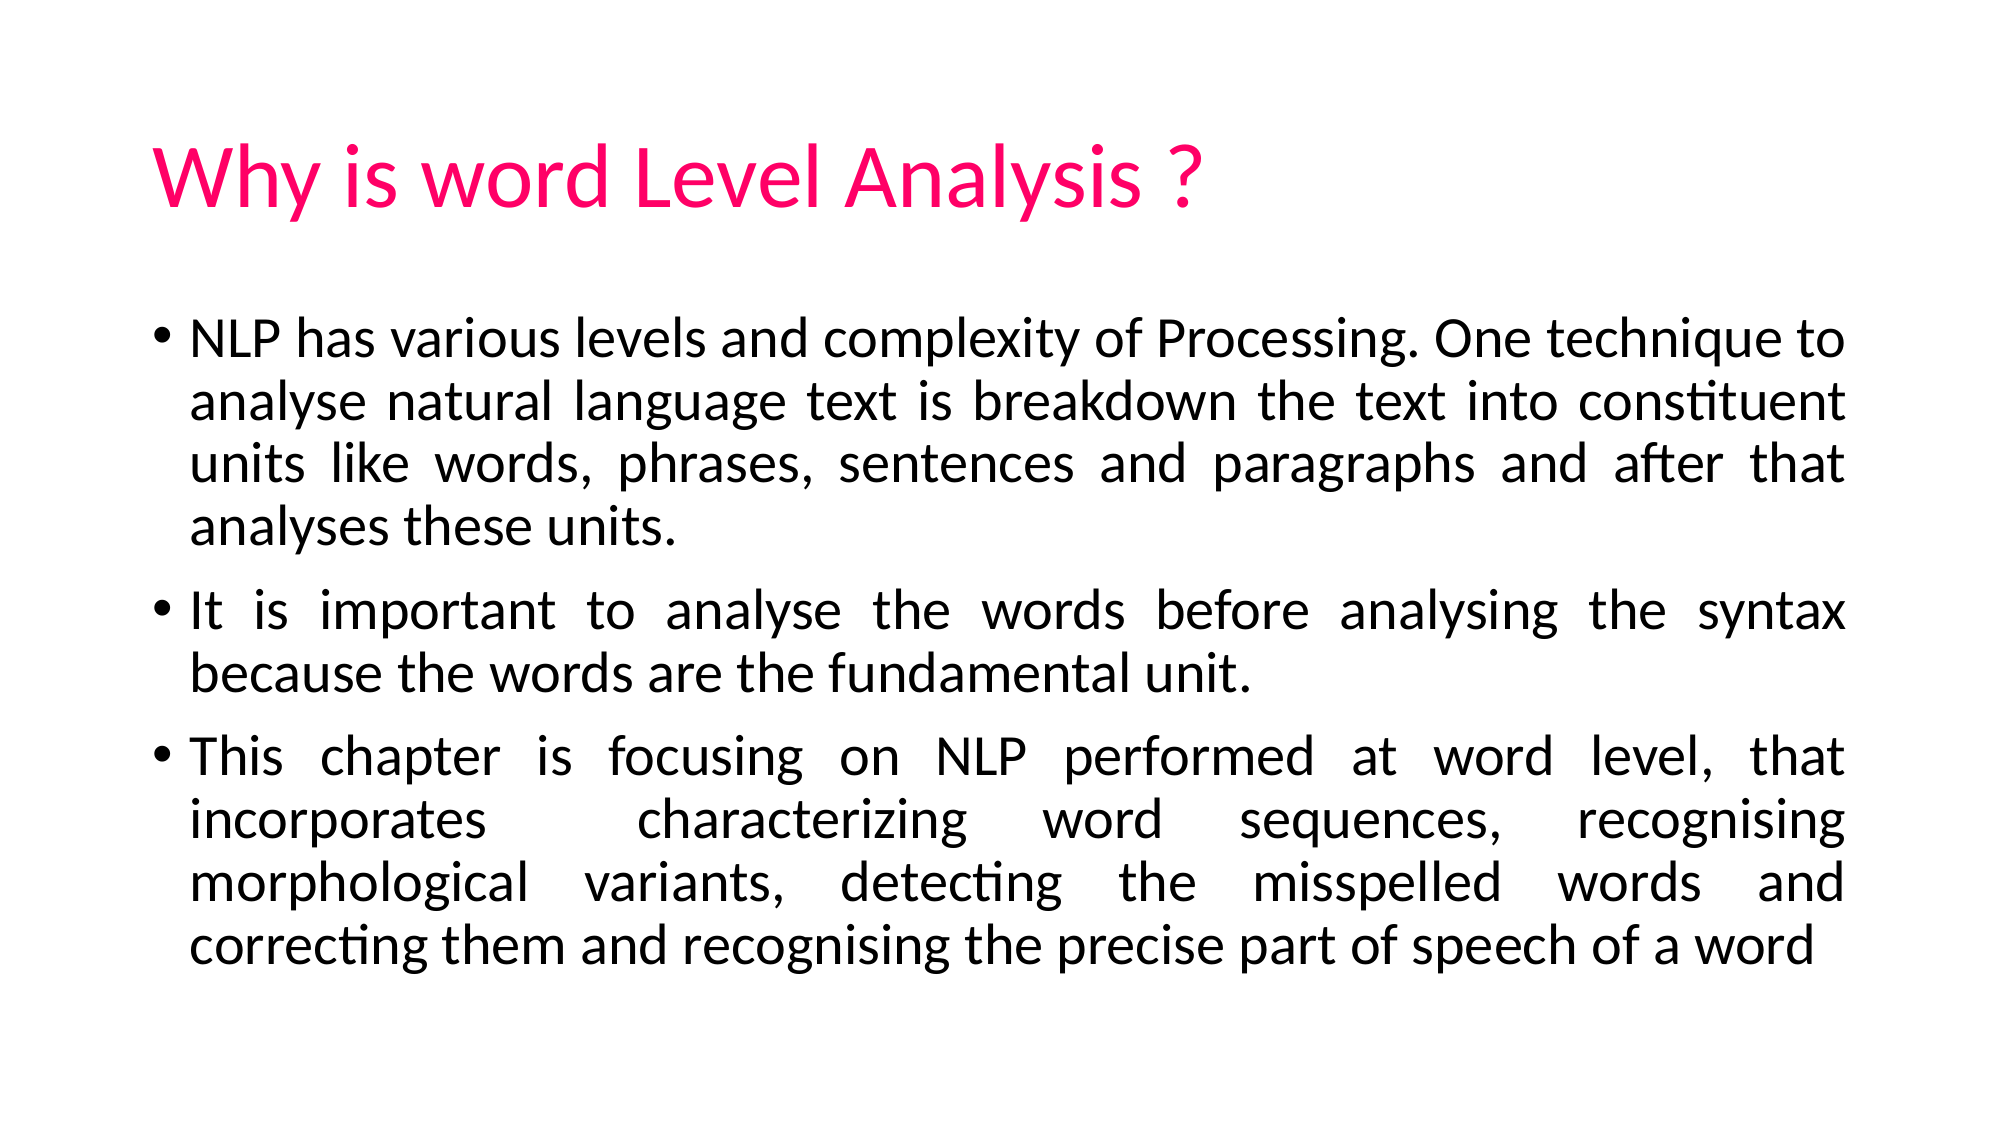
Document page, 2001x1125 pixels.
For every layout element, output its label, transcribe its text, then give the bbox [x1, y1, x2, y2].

title Why is word Level Analysis ? [137, 68, 1863, 287]
list NLP has various levels and complexity of Processing. One technique to analyse natural language text is breakdown the text into constituent units like words, phrases, sentences and paragraphs and after that analyses these units. It is important to analyse the words before analysing the syntax because the words are the fundamental unit. This chapter is focusing on NLP performed at word level, that incorporates characterizing word sequences, recognising morphological variants, detecting the misspelled words and correcting them and recognising the precise part of speech of a word [137, 299, 1863, 1014]
